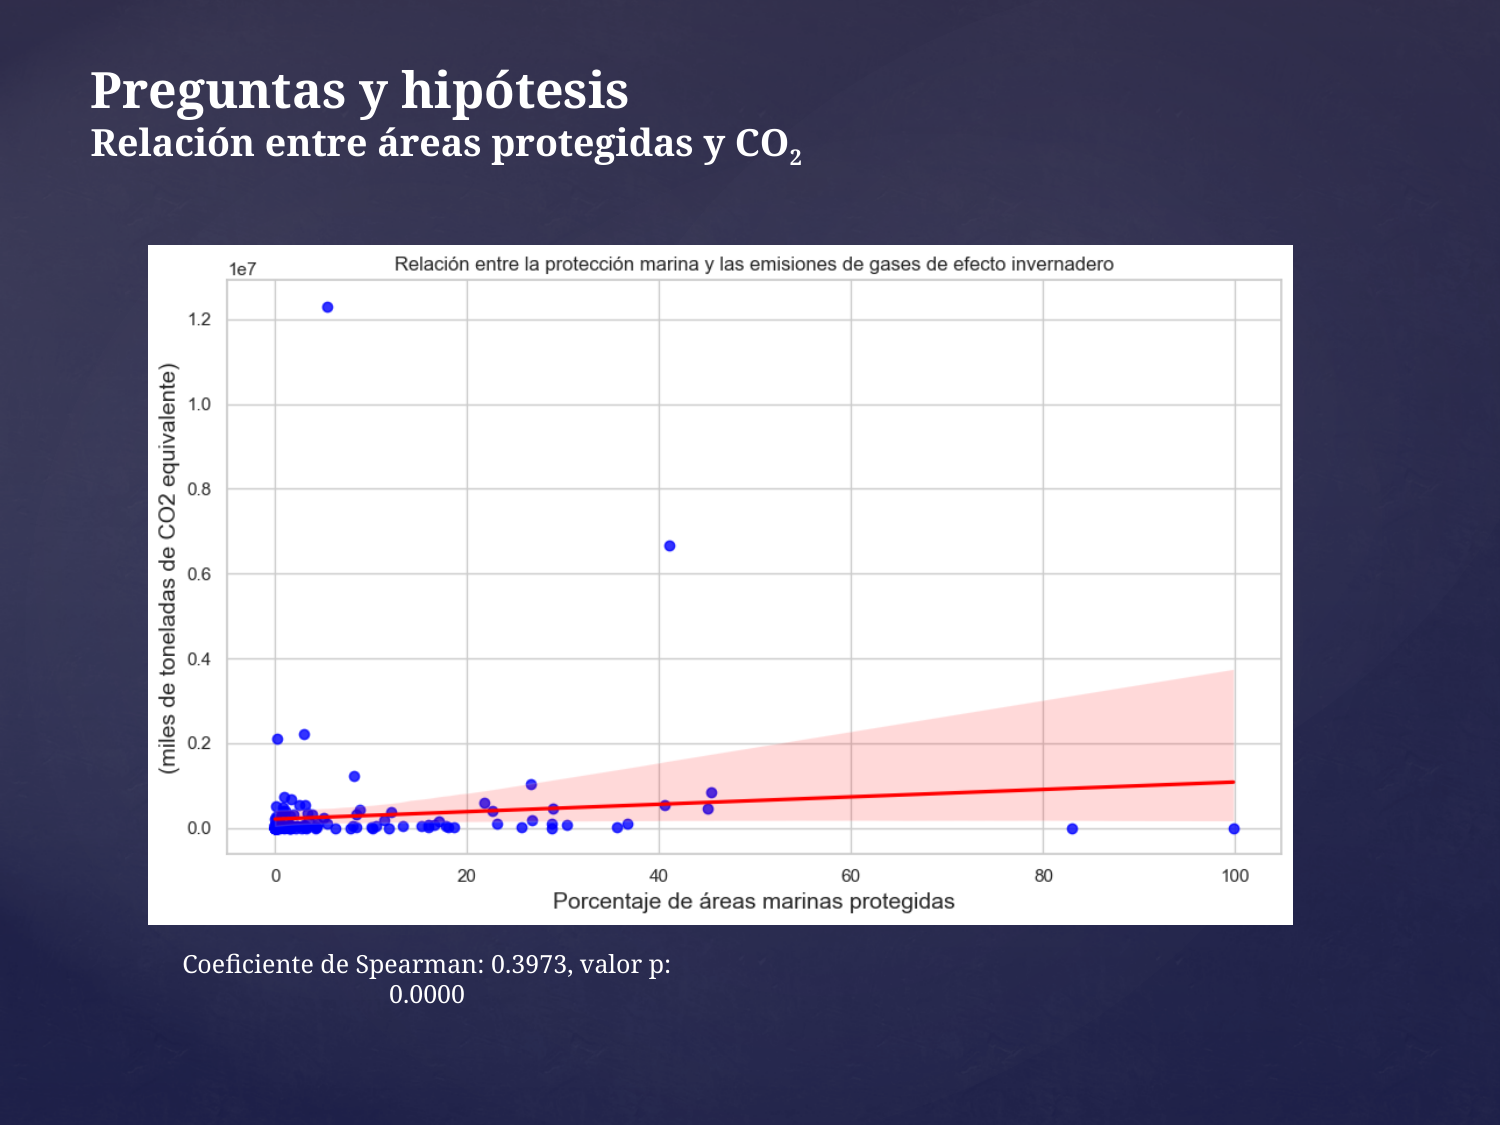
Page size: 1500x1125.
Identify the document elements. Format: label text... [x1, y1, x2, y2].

picture [147, 244, 1294, 925]
text_box Coeficiente de Spearman: 0.3973, valor p: 0.0000 [130, 940, 725, 1016]
text_box Preguntas y hipótesis Relación entre áreas protegidas y CO2 [75, 51, 1313, 202]
